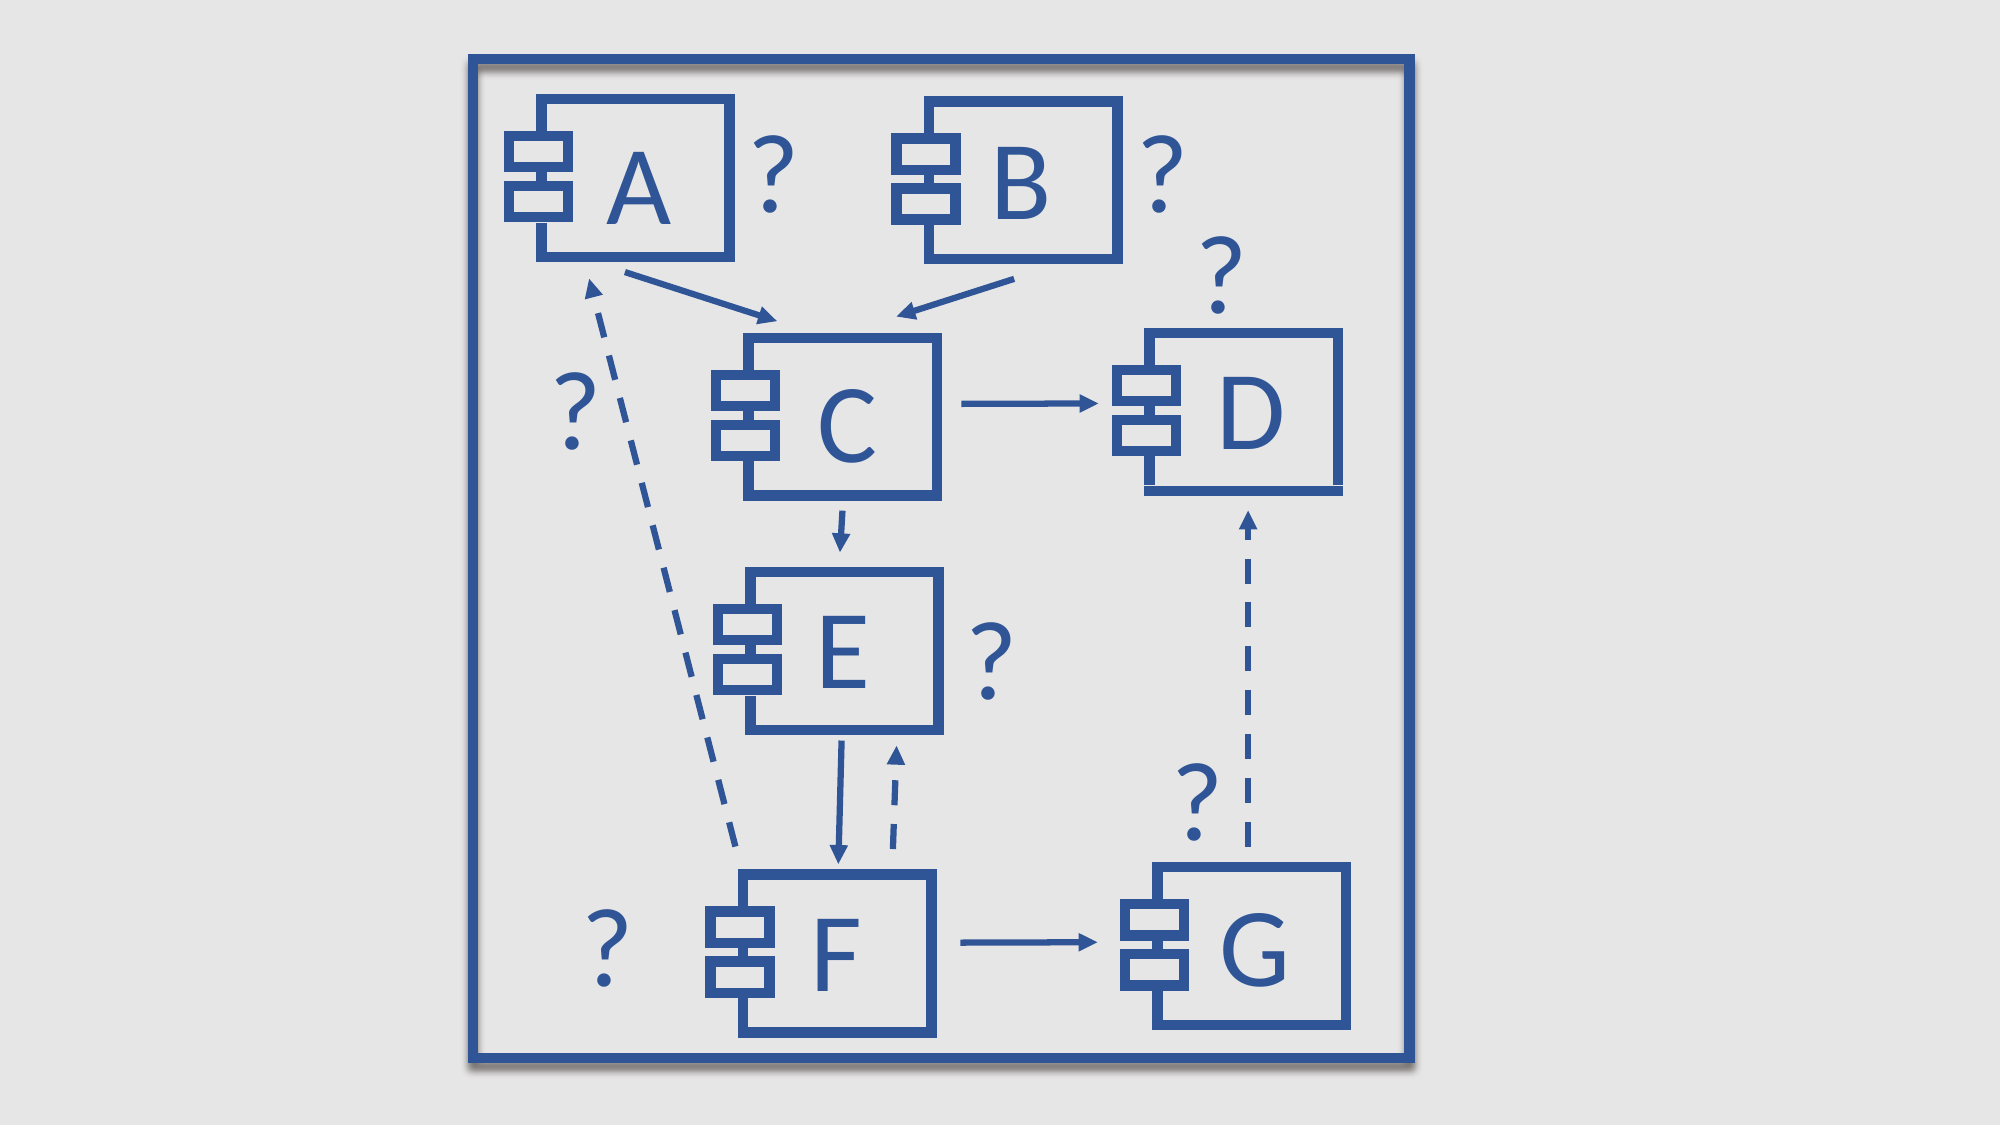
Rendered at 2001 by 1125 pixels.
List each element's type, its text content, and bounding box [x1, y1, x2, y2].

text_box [508, 98, 735, 257]
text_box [624, 271, 777, 321]
text_box ? [1121, 92, 1204, 243]
text_box ? [534, 329, 589, 480]
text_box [838, 740, 842, 864]
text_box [896, 101, 1123, 260]
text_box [1124, 867, 1351, 1025]
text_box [892, 745, 897, 850]
text_box ? [566, 866, 650, 1017]
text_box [589, 278, 736, 847]
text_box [1116, 332, 1343, 491]
text_box ? [950, 579, 1034, 730]
text_box ? [732, 92, 815, 243]
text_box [839, 510, 843, 553]
text_box ? [1156, 719, 1239, 867]
text_box ? [1180, 193, 1263, 332]
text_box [736, 571, 944, 730]
text_box [472, 58, 1410, 1059]
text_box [710, 874, 937, 1033]
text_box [896, 278, 1015, 317]
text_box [736, 337, 942, 496]
